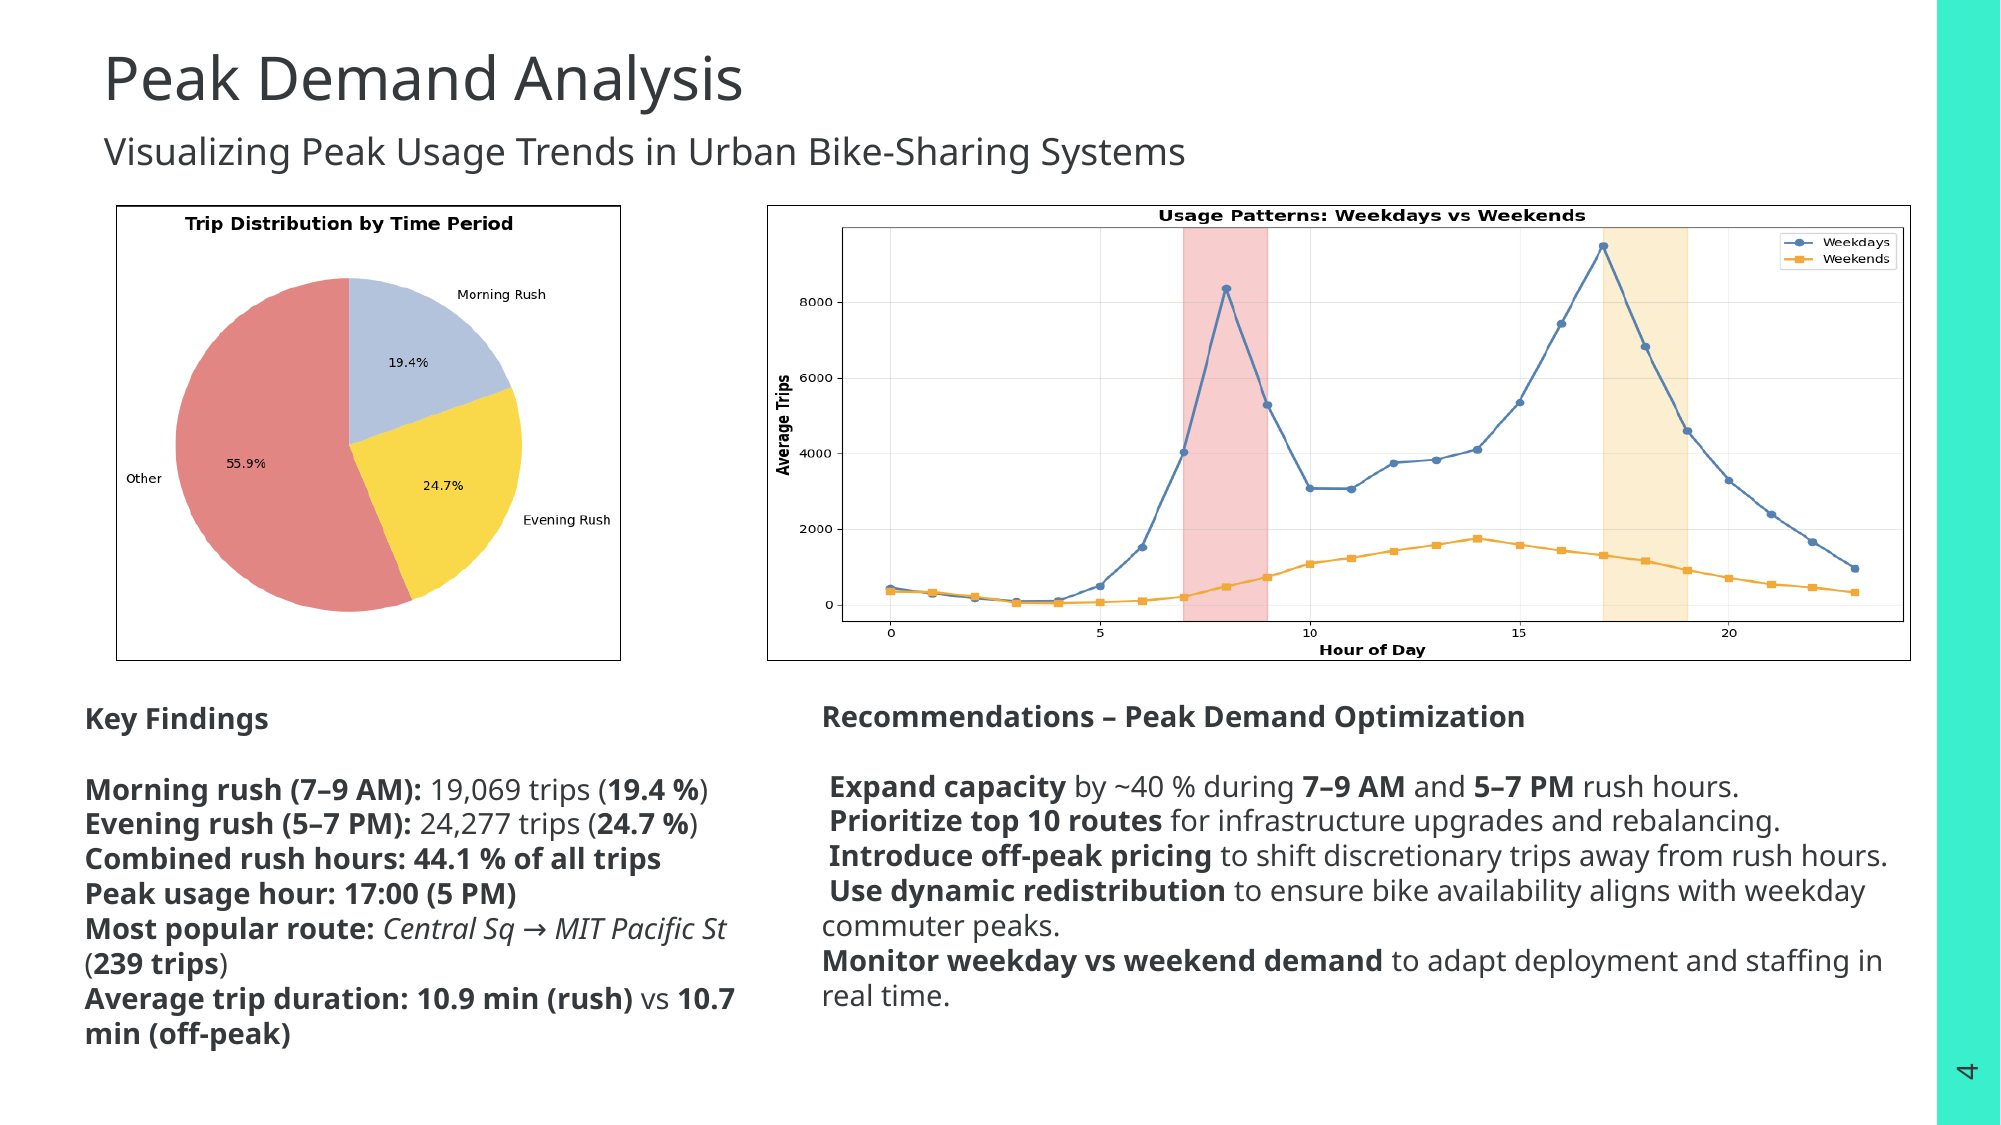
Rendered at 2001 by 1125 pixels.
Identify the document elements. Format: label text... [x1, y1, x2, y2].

text_box Key Findings Morning rush (7–9 AM): 19,069 trips (19.4 %) Evening rush (5–7 PM): 24,277 trips (24.7 %) Combined rush hours: 44.1 % of all trips Peak usage hour: 17:00 (5 PM) Most popular route: Central Sq → MIT Pacific St (239 trips) Average trip duration: 10.9 min (rush) vs 10.7 min (off-peak) [69, 693, 781, 1088]
picture [116, 205, 621, 661]
text_box Visualizing Peak Usage Trends in Urban Bike-Sharing Systems [88, 121, 1780, 181]
text_box Peak Demand Analysis [88, 32, 1887, 120]
picture [767, 205, 1911, 661]
slide_number 4 [1937, 1019, 2000, 1125]
text_box Recommendations – Peak Demand Optimization Expand capacity by ~40 % during 7–9 AM and 5–7 PM rush hours. Prioritize top 10 routes for infrastructure upgrades and rebalancing. Introduce off-peak pricing to shift discretionary trips away from rush hours. Use dynamic redistribution to ensure bike availability aligns with weekday commuter peaks. Monitor weekday vs weekend demand to adapt deployment and staffing in real time. [806, 690, 1911, 1055]
